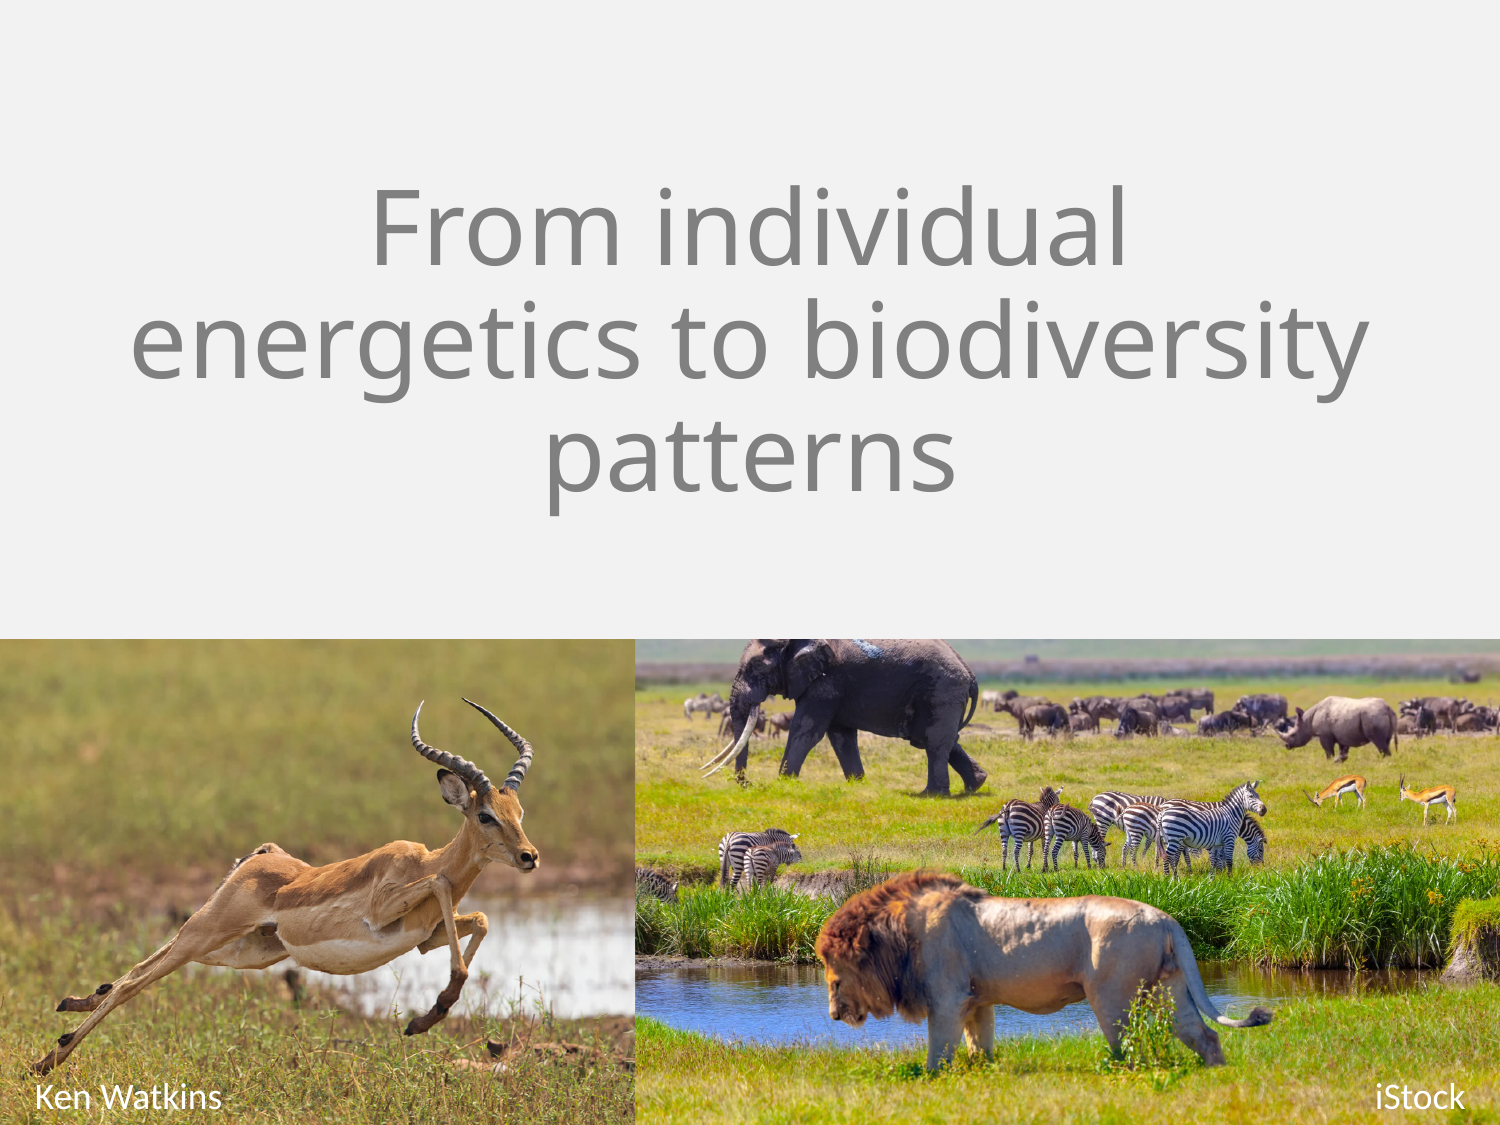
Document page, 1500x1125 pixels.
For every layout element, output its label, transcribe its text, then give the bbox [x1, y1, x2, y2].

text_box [0, 639, 1500, 1125]
title From individual energetics to biodiversity patterns [112, 166, 1388, 523]
